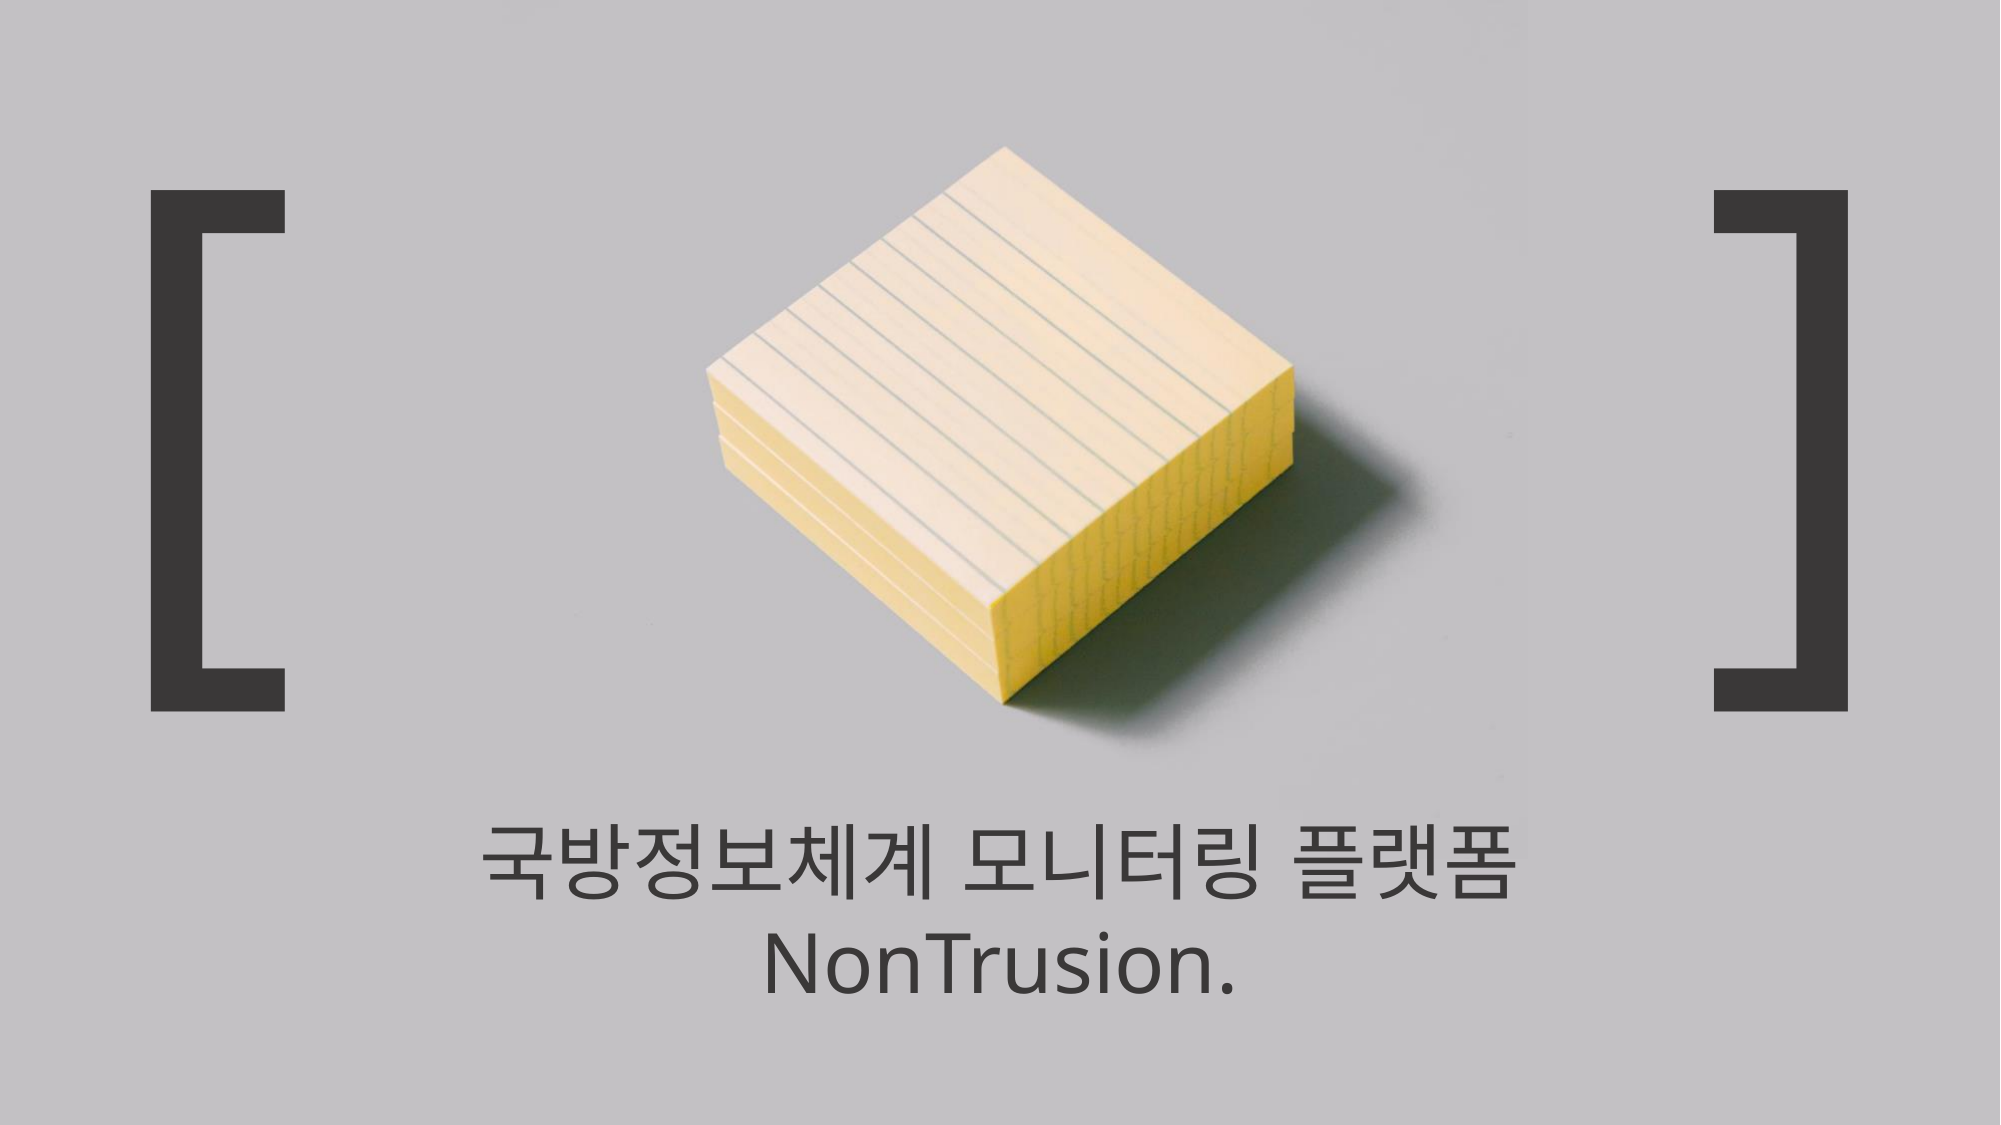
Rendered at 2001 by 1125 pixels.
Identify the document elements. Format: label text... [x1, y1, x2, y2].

text_box [ ] [88, 12, 502, 745]
text_box [ ] [1528, 12, 1912, 745]
text_box 국방정보체계 모니터링 플랫폼 NonTrusion. [464, 802, 1536, 1018]
picture [502, 0, 1528, 859]
